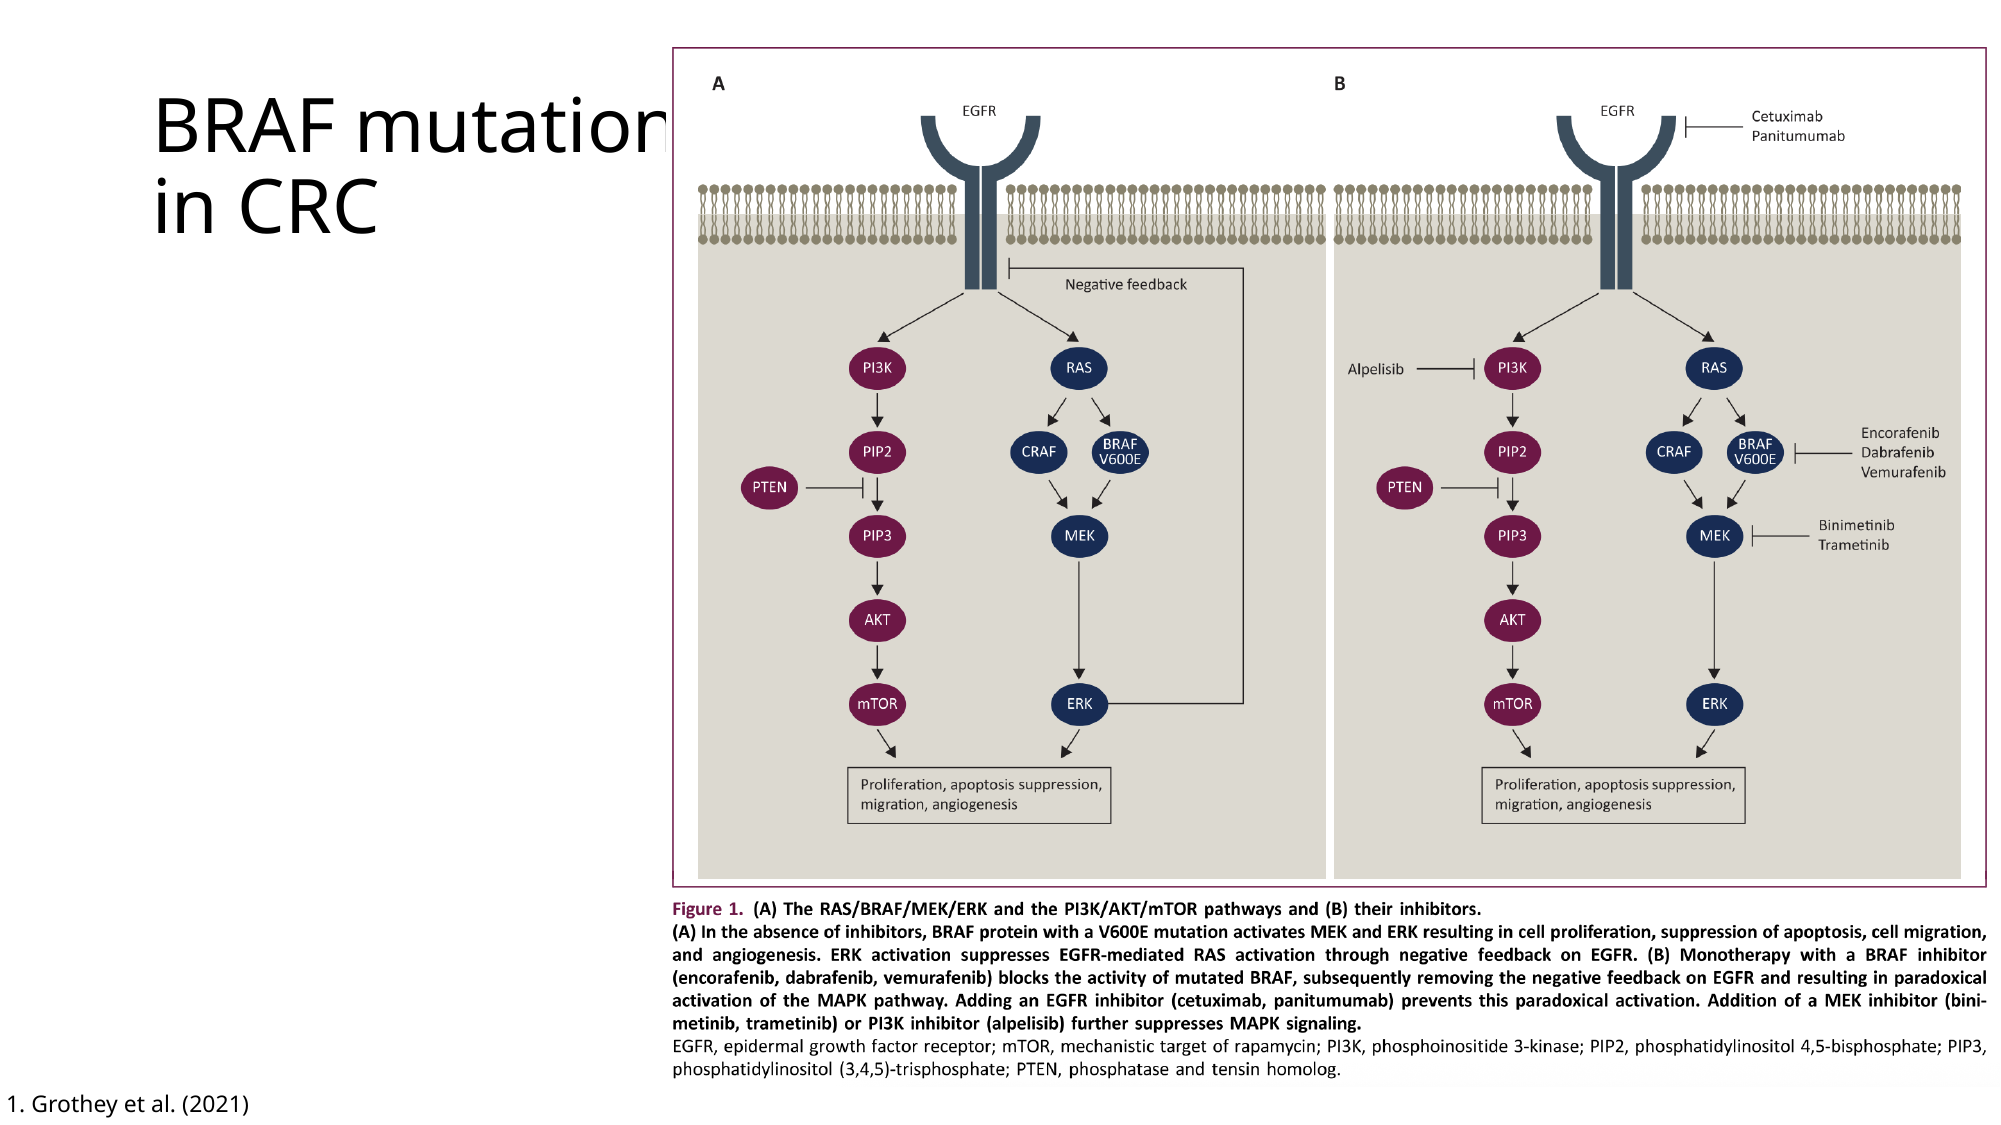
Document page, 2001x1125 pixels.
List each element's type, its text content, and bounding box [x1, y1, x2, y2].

text_box 1. Grothey et al. (2021) [0, 1082, 265, 1125]
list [665, 38, 2000, 1087]
title BRAF mutation in CRC [137, 59, 665, 278]
